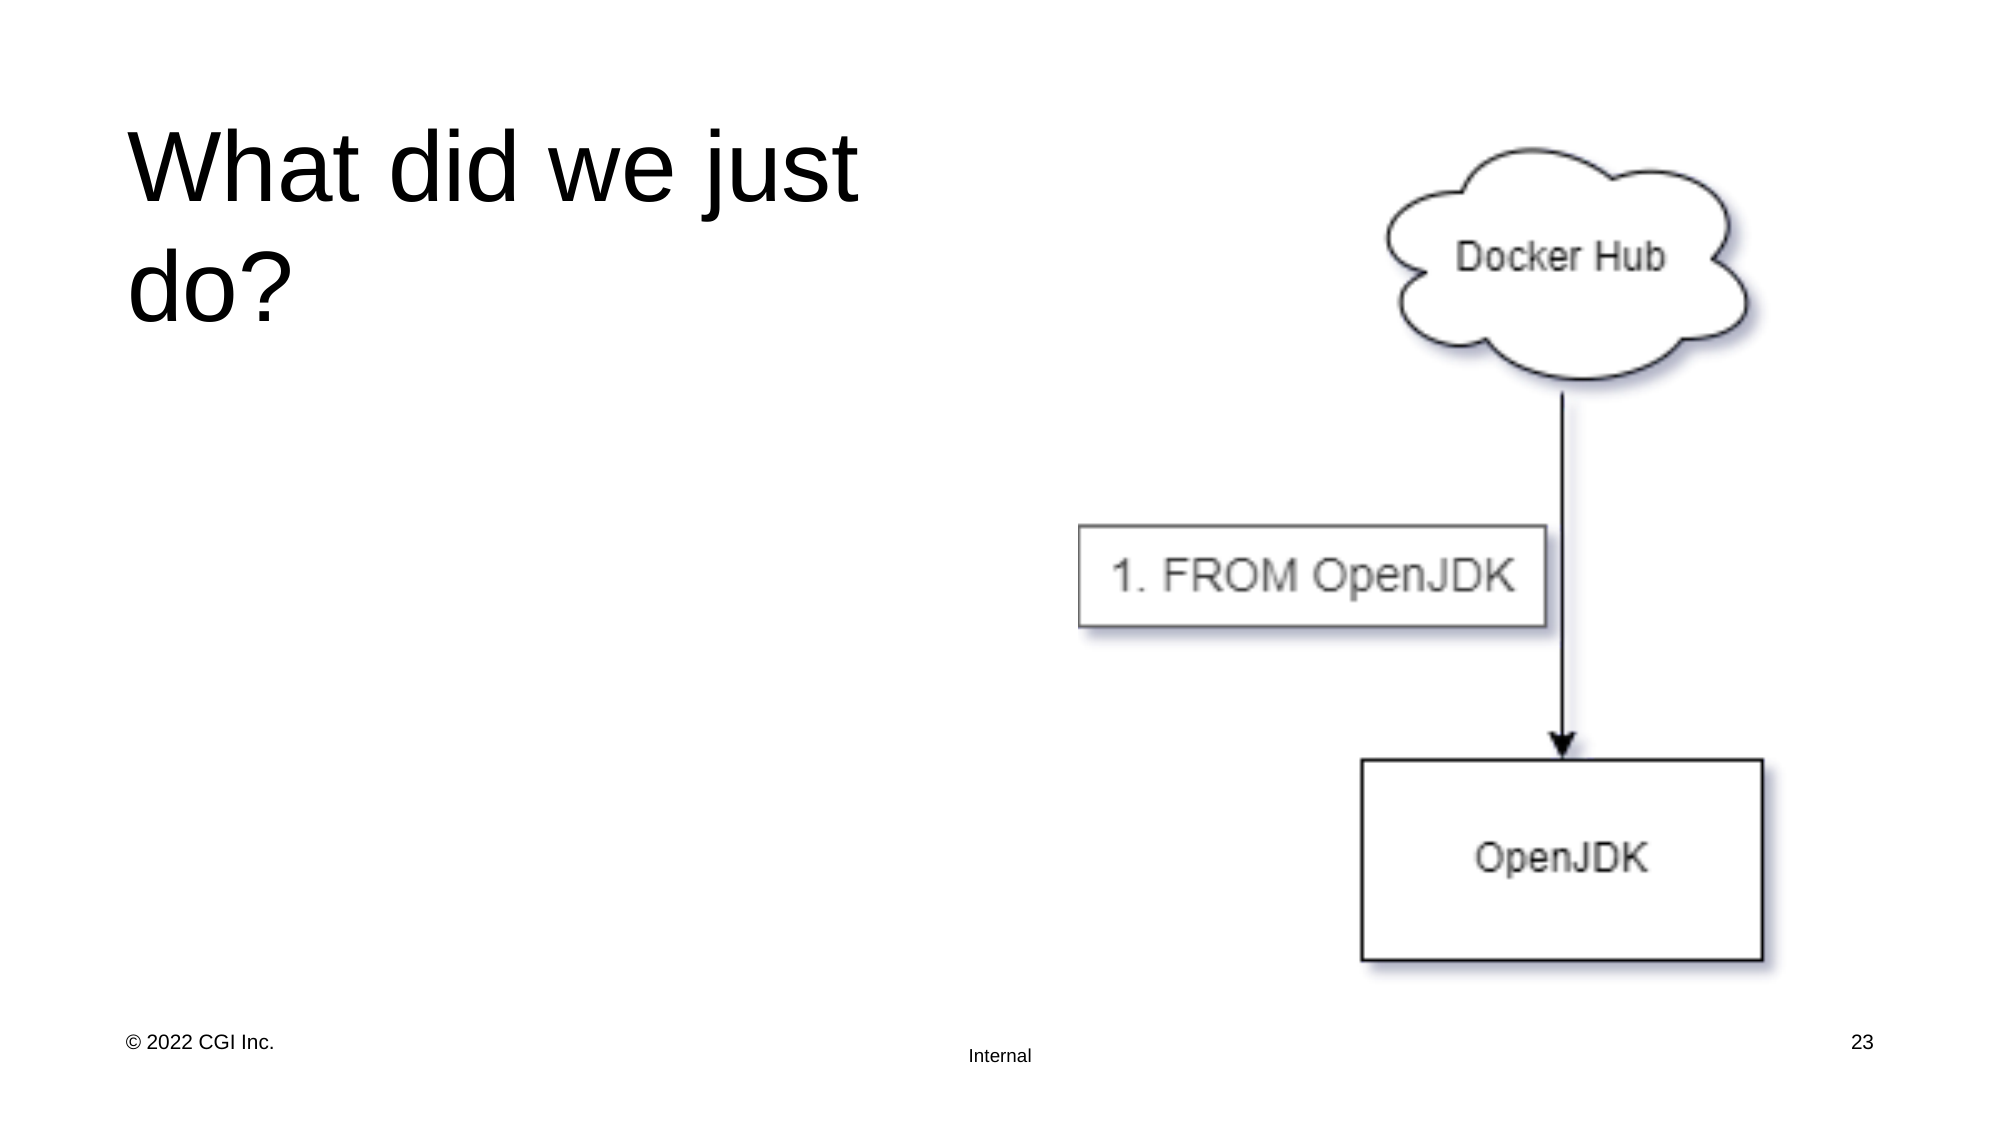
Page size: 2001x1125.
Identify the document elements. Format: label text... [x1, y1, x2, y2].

picture [1077, 125, 1803, 1000]
slide_number 23 [1831, 1027, 1875, 1056]
title What did we just do? [127, 101, 882, 514]
